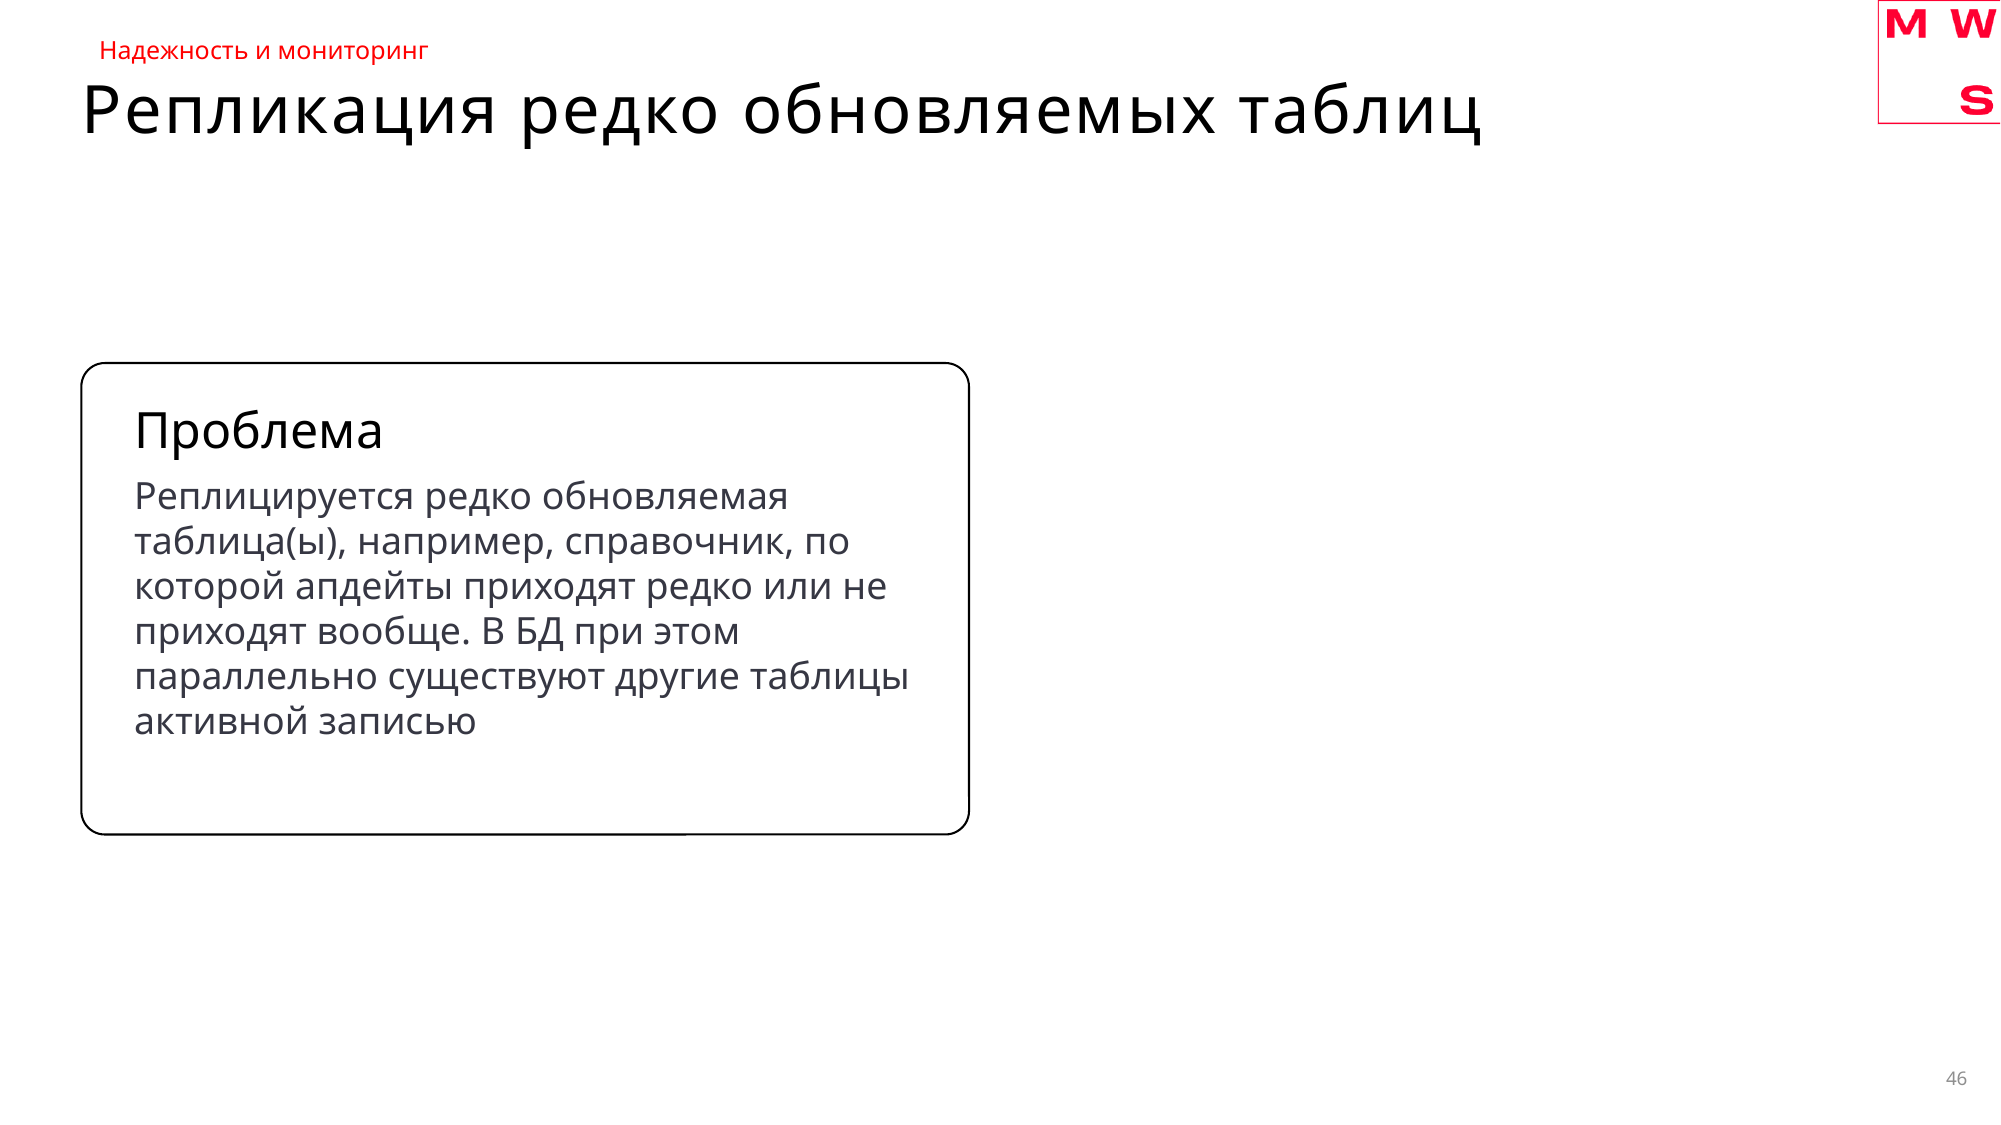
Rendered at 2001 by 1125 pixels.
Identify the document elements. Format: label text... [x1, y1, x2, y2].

title Репликация редко обновляемых таблиц [81, 75, 1847, 135]
list Проблема [134, 409, 747, 459]
list Реплицируется редко обновляемая таблица(ы), например, справочник, по которой апдейты приходят редко или не приходят вообще. В БД при этом параллельно существуют другие таблицы активной записью [134, 472, 913, 618]
text_box [79, 360, 972, 837]
text_box Надежность и мониторинг [83, 26, 1849, 75]
slide_number 46 [1882, 1067, 1968, 1097]
picture [1876, 0, 2001, 125]
